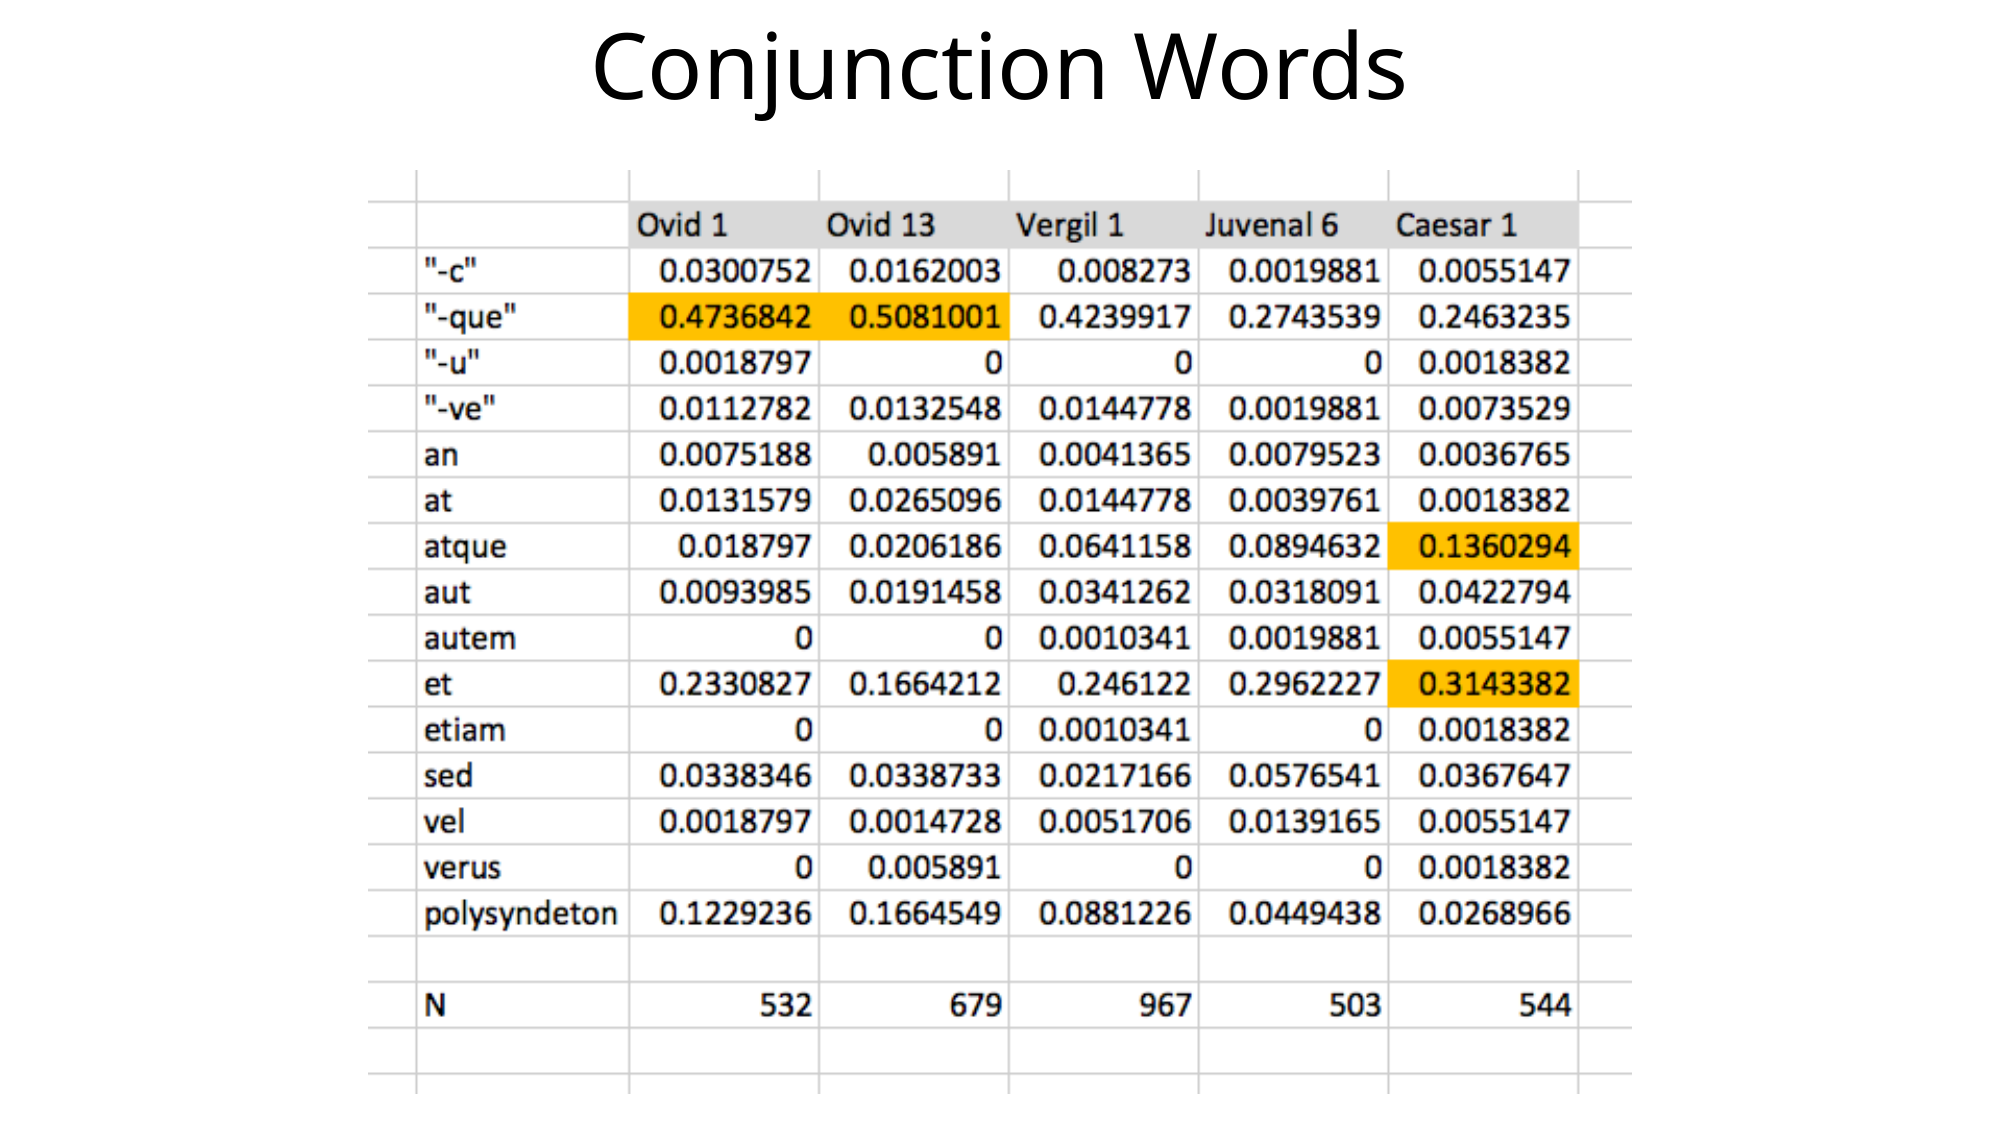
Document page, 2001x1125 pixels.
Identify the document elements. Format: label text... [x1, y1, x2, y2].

picture [368, 170, 1632, 1094]
title Conjunction Words [137, 0, 1863, 141]
